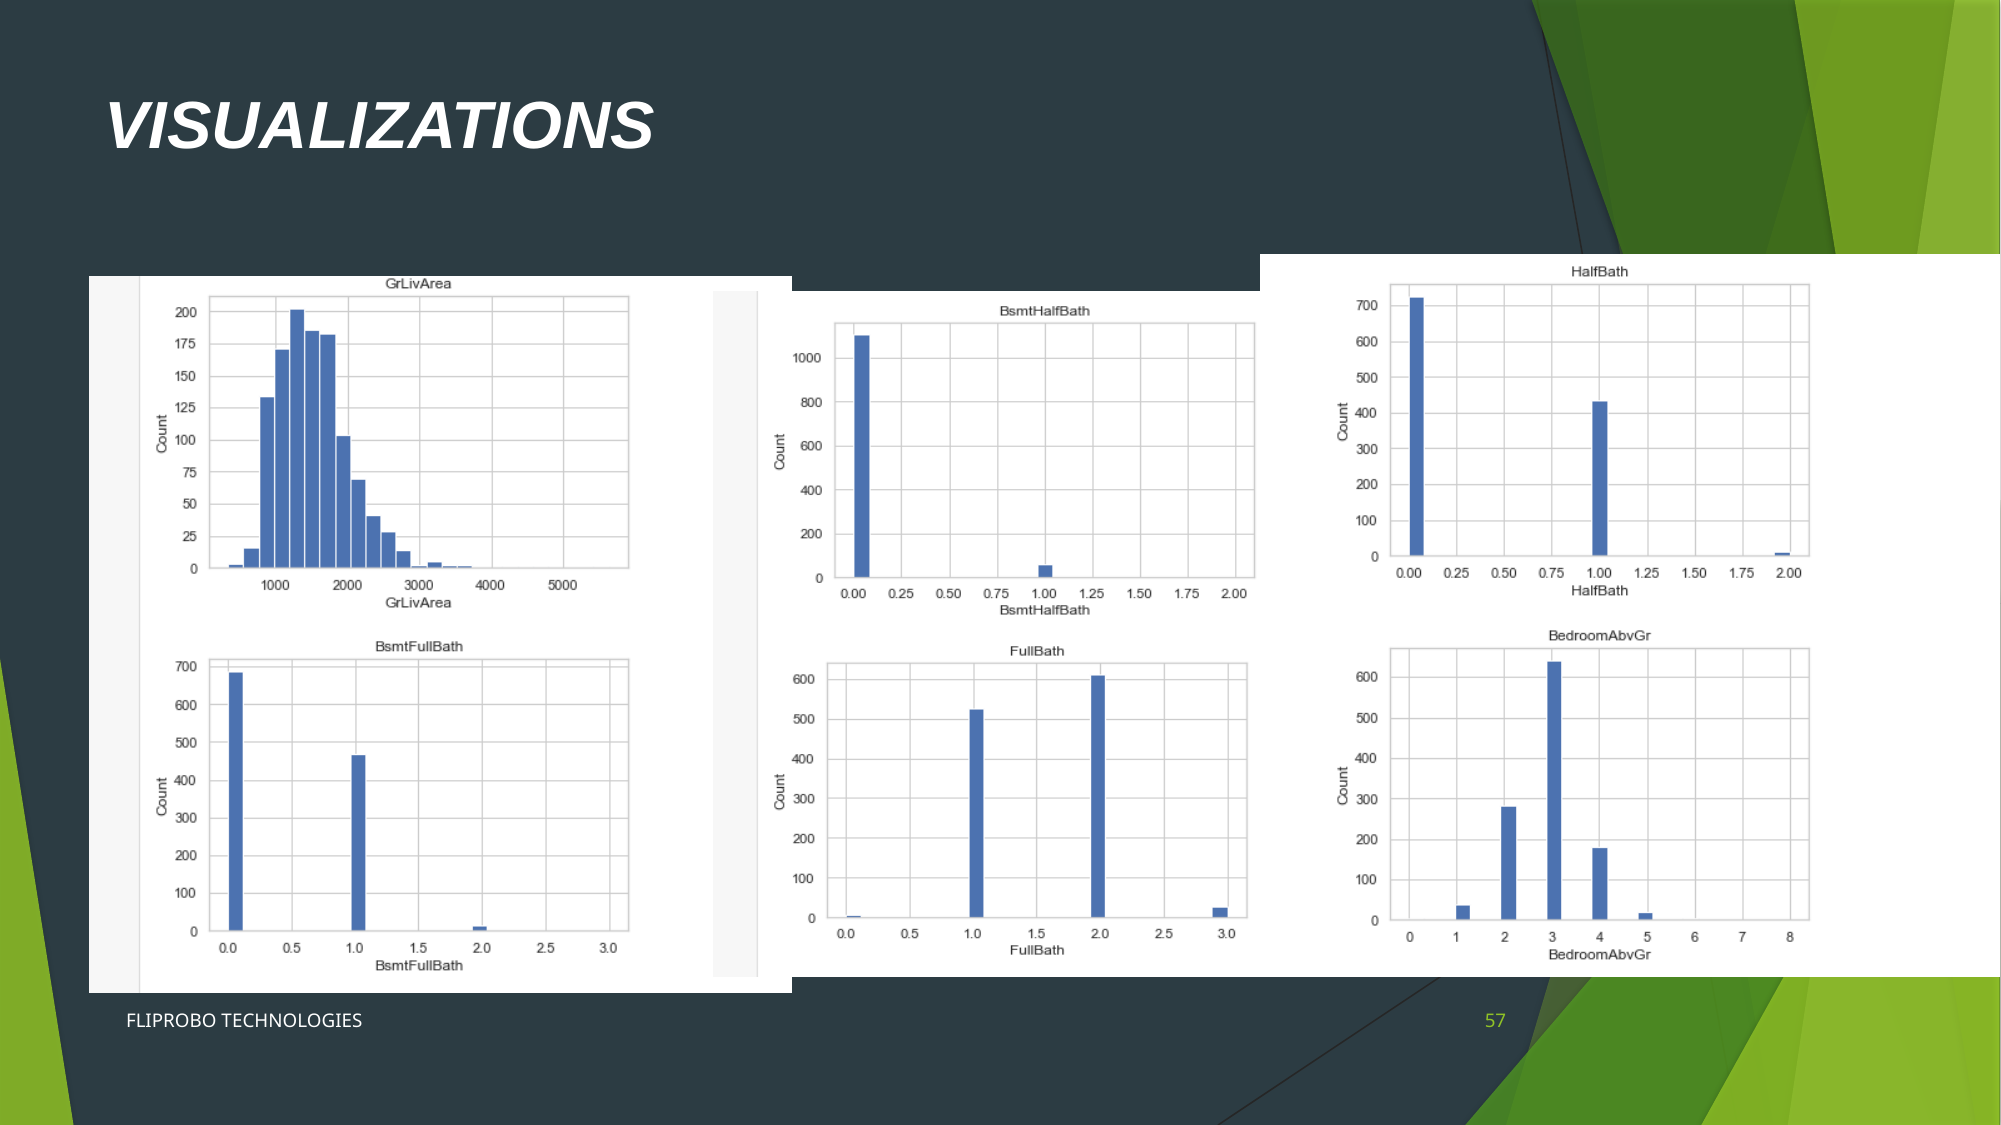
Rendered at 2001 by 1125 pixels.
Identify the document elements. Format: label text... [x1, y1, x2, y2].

picture [88, 253, 2000, 994]
slide_number 57 [1409, 991, 1522, 1051]
text_box VISUALIZATIONS [89, 74, 1673, 170]
footer FLIPROBO TECHNOLOGIES [111, 991, 1145, 1051]
